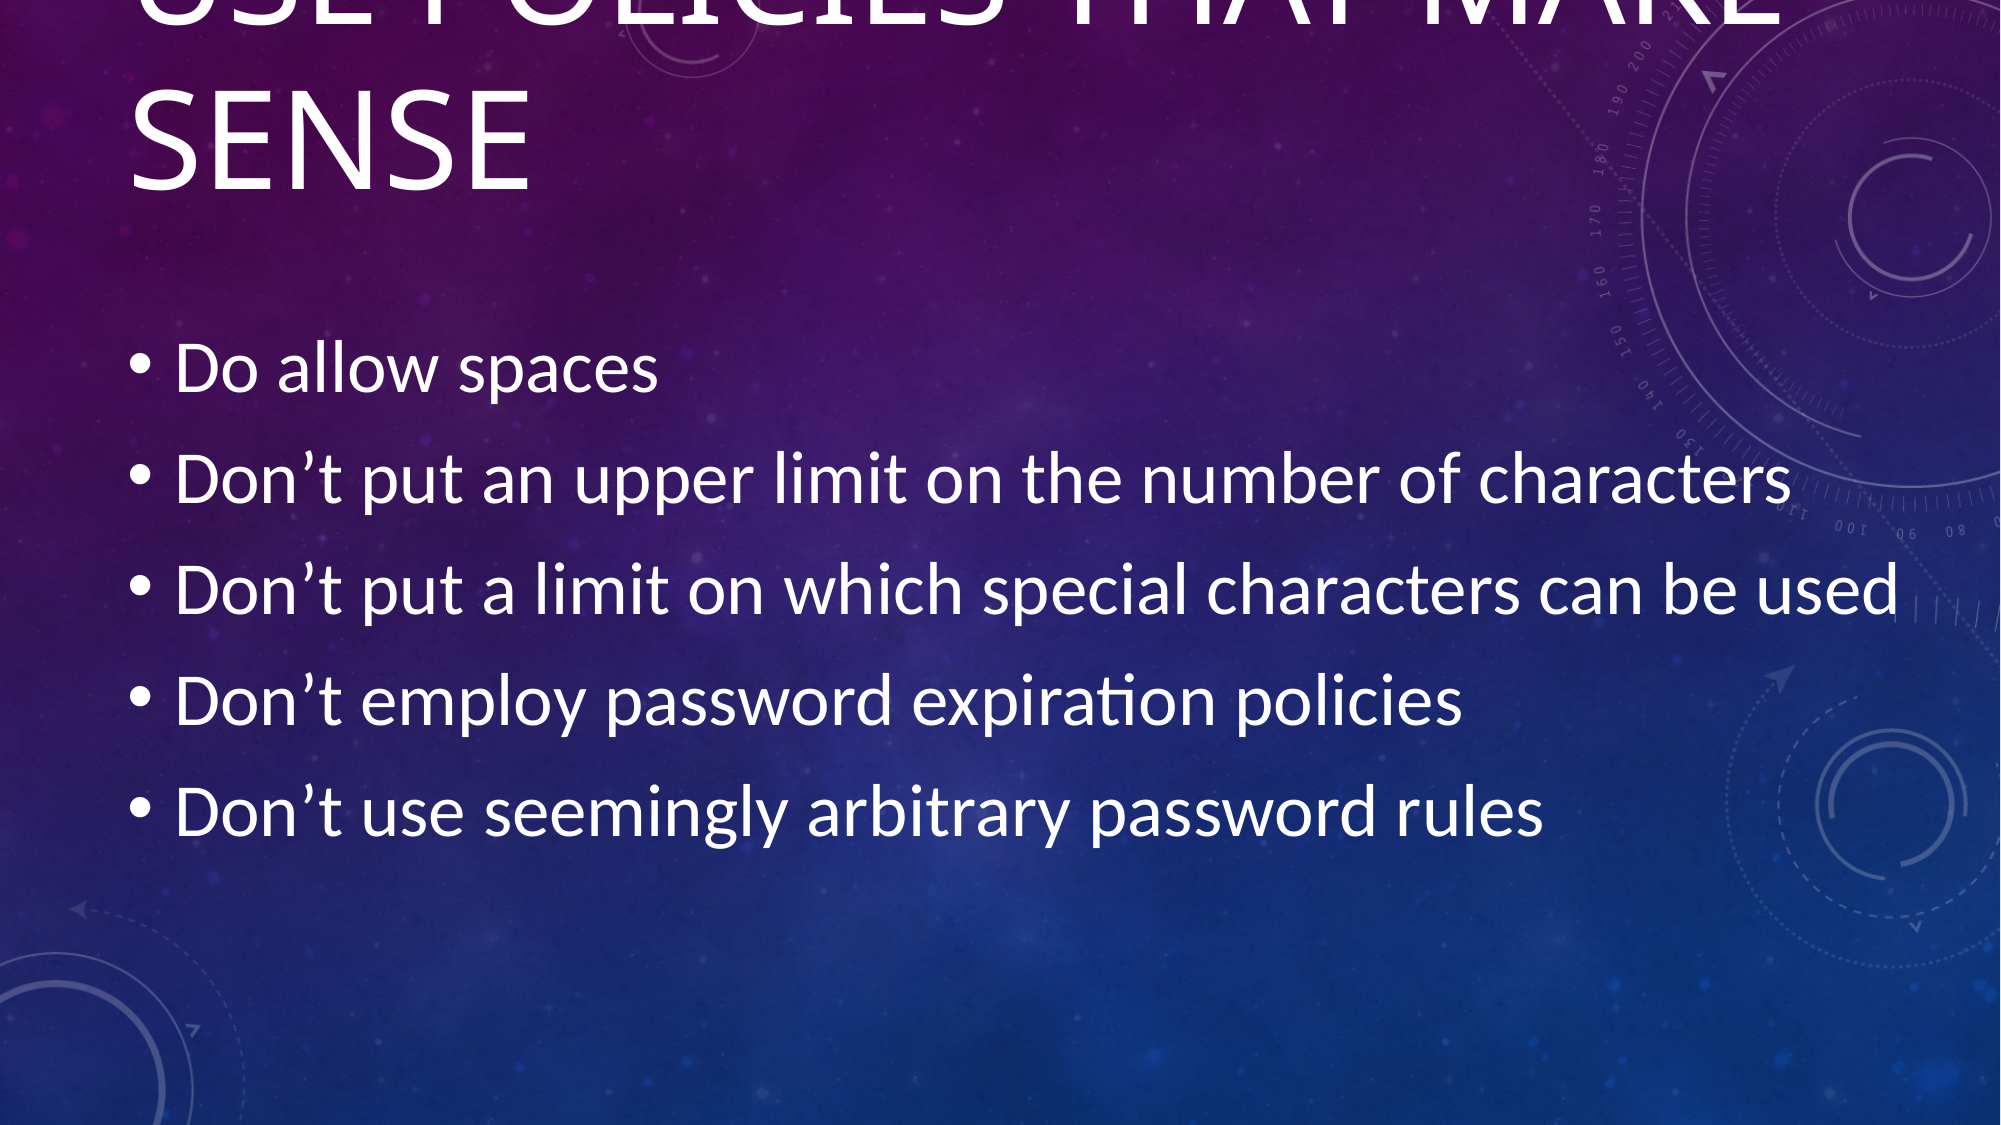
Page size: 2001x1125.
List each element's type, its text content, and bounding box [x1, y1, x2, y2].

picture [0, 0, 2001, 1125]
title Use policies that make sense [112, 0, 2000, 225]
list Do allow spaces Don’t put an upper limit on the number of characters Don’t put a limit on which special characters can be used Don’t employ password expiration policies Don’t use seemingly arbitrary password rules [112, 310, 2000, 1125]
